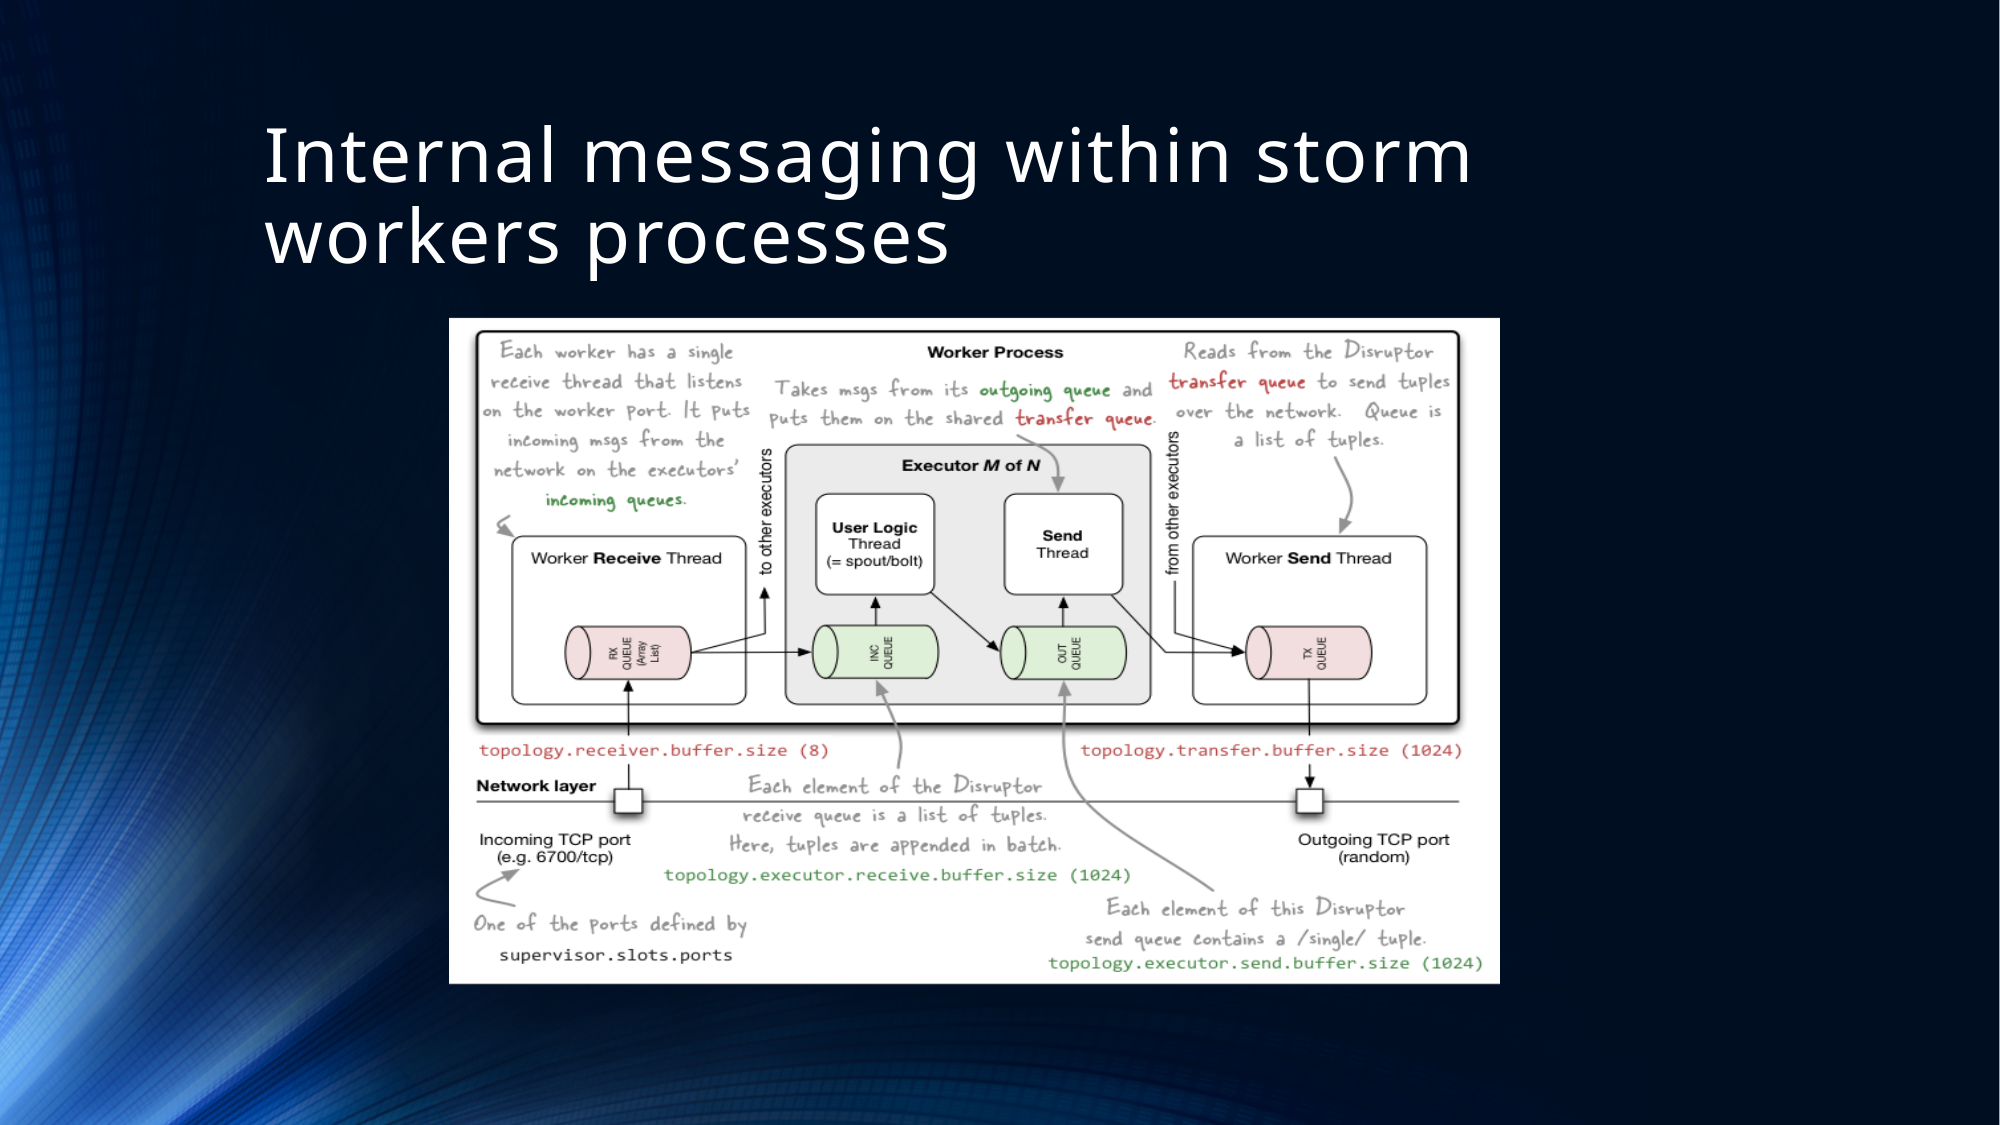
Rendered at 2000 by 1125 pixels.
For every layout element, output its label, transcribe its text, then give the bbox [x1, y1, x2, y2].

title Internal messaging within storm workers processes [249, 62, 1750, 288]
picture [0, 0, 2000, 1125]
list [449, 312, 1500, 988]
